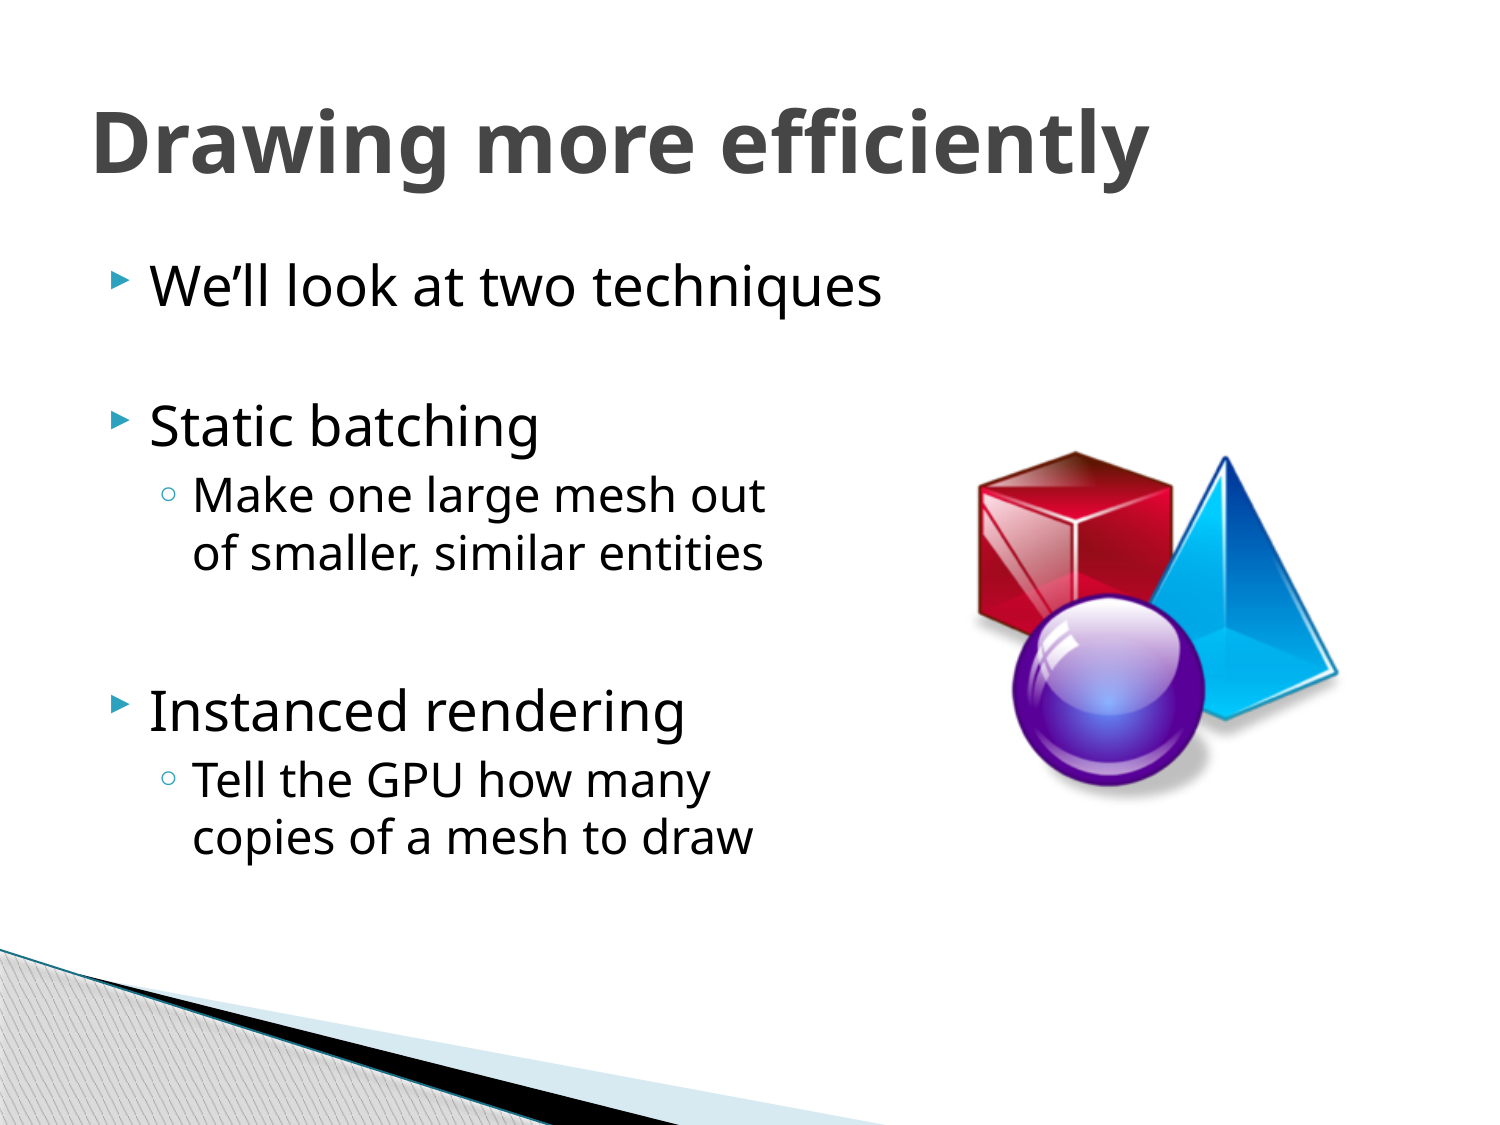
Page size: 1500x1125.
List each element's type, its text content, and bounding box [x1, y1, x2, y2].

picture [944, 413, 1345, 815]
title Drawing more efficiently [75, 45, 1425, 233]
list We’ll look at two techniques Static batching Make one large mesh out of smaller, similar entities Instanced rendering Tell the GPU how many copies of a mesh to draw [75, 242, 1425, 986]
